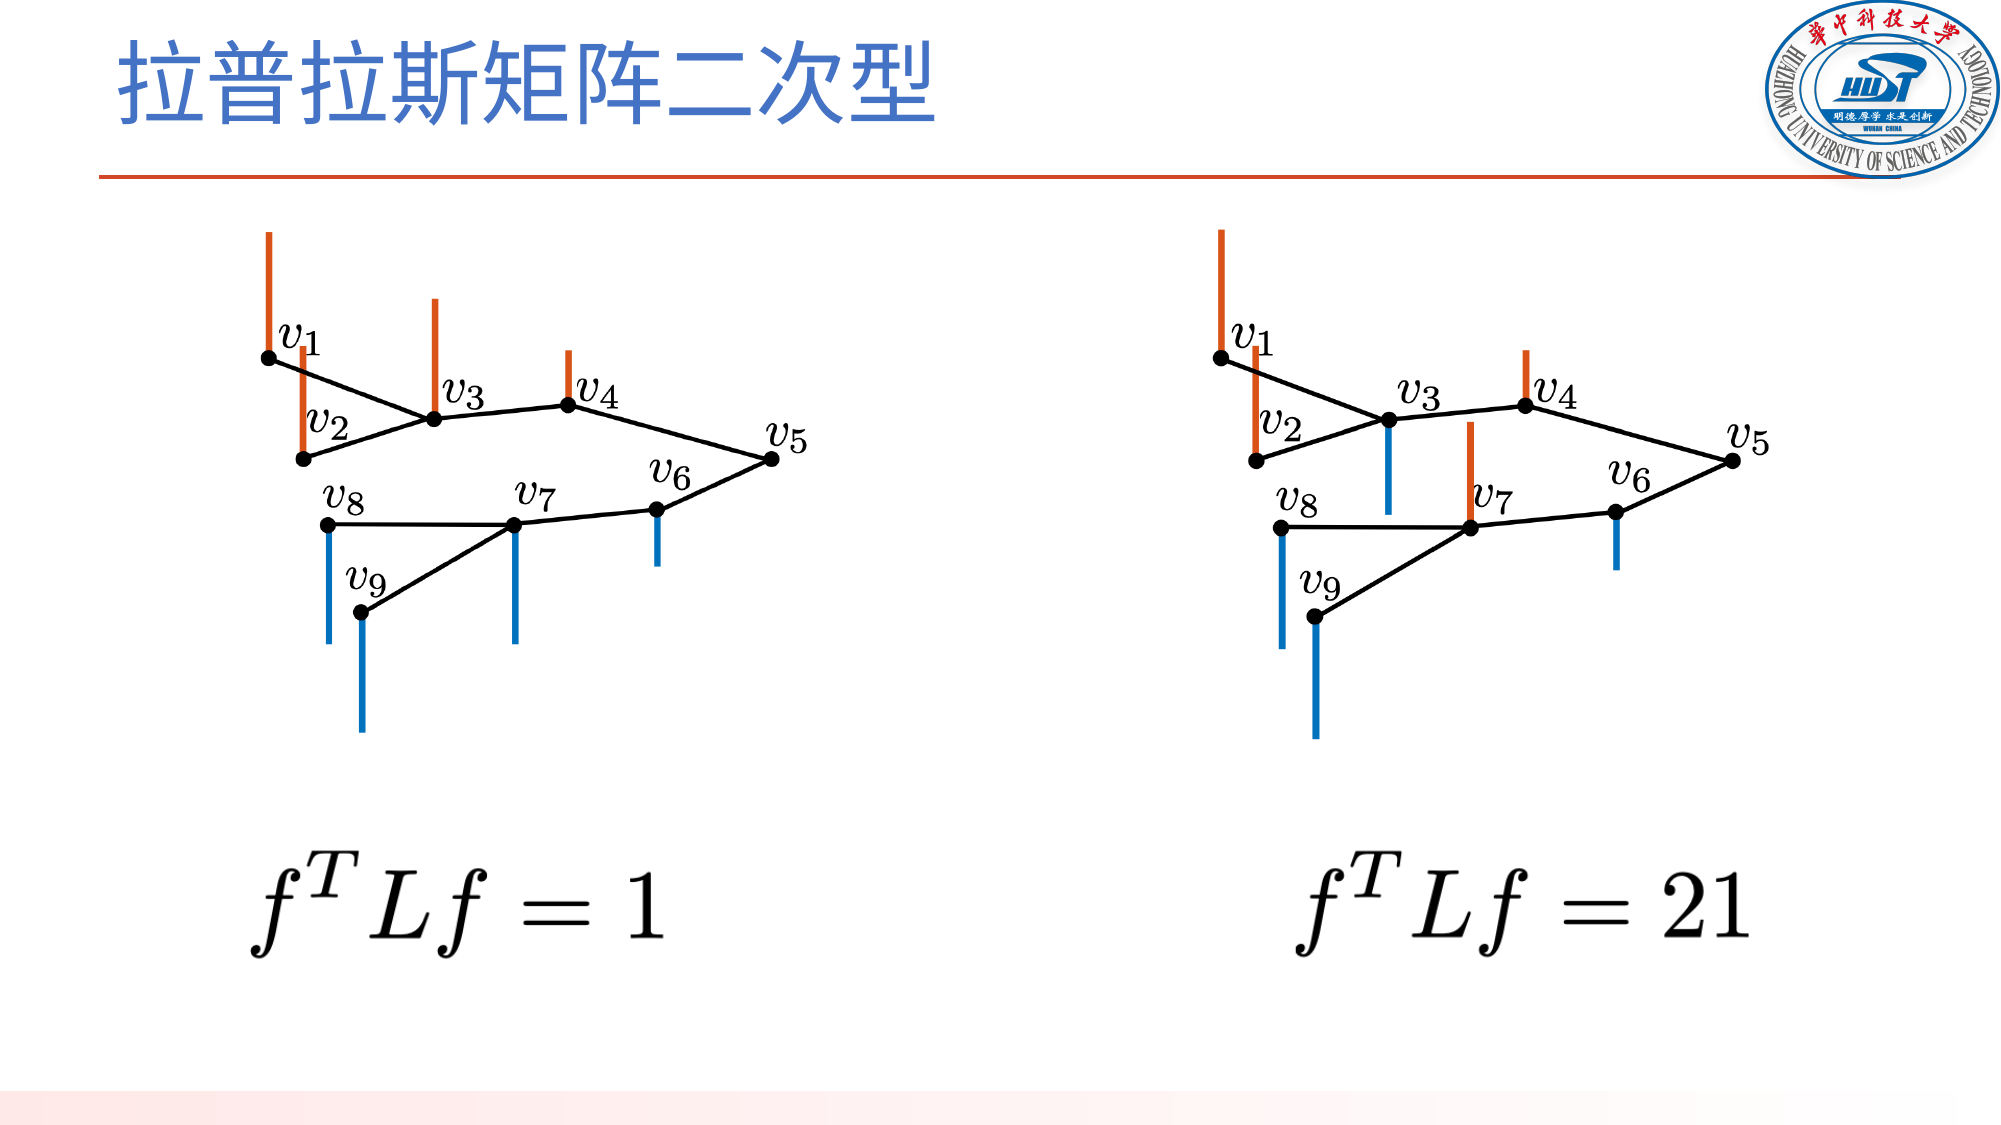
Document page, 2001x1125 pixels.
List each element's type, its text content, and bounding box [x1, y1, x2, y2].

picture [1204, 221, 1775, 744]
picture [1276, 837, 1758, 969]
picture [1765, 0, 2000, 179]
picture [225, 221, 824, 744]
picture [225, 837, 676, 969]
title 拉普拉斯矩阵二次型 [99, 0, 1825, 177]
